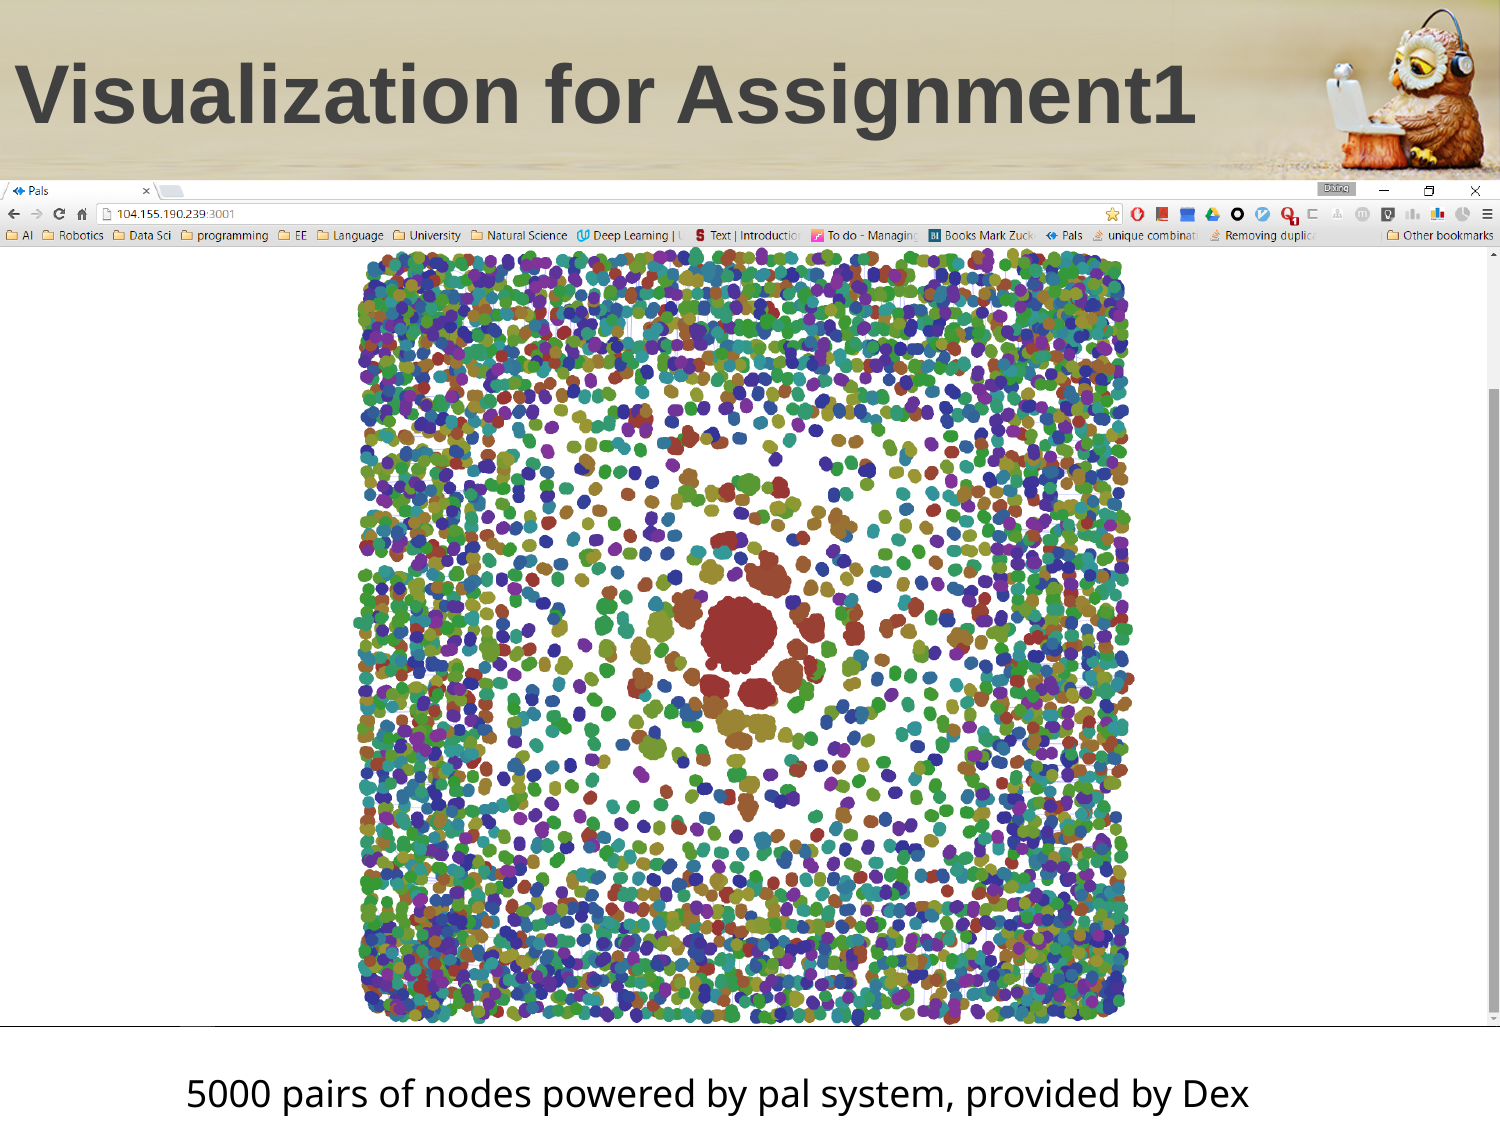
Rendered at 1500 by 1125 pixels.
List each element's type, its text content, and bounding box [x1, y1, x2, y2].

text_box 5000 pairs of nodes powered by pal system, provided by Dex [171, 1062, 1376, 1123]
title Visualization for Assignment1 [0, 2, 1500, 179]
picture [0, 179, 1500, 1125]
